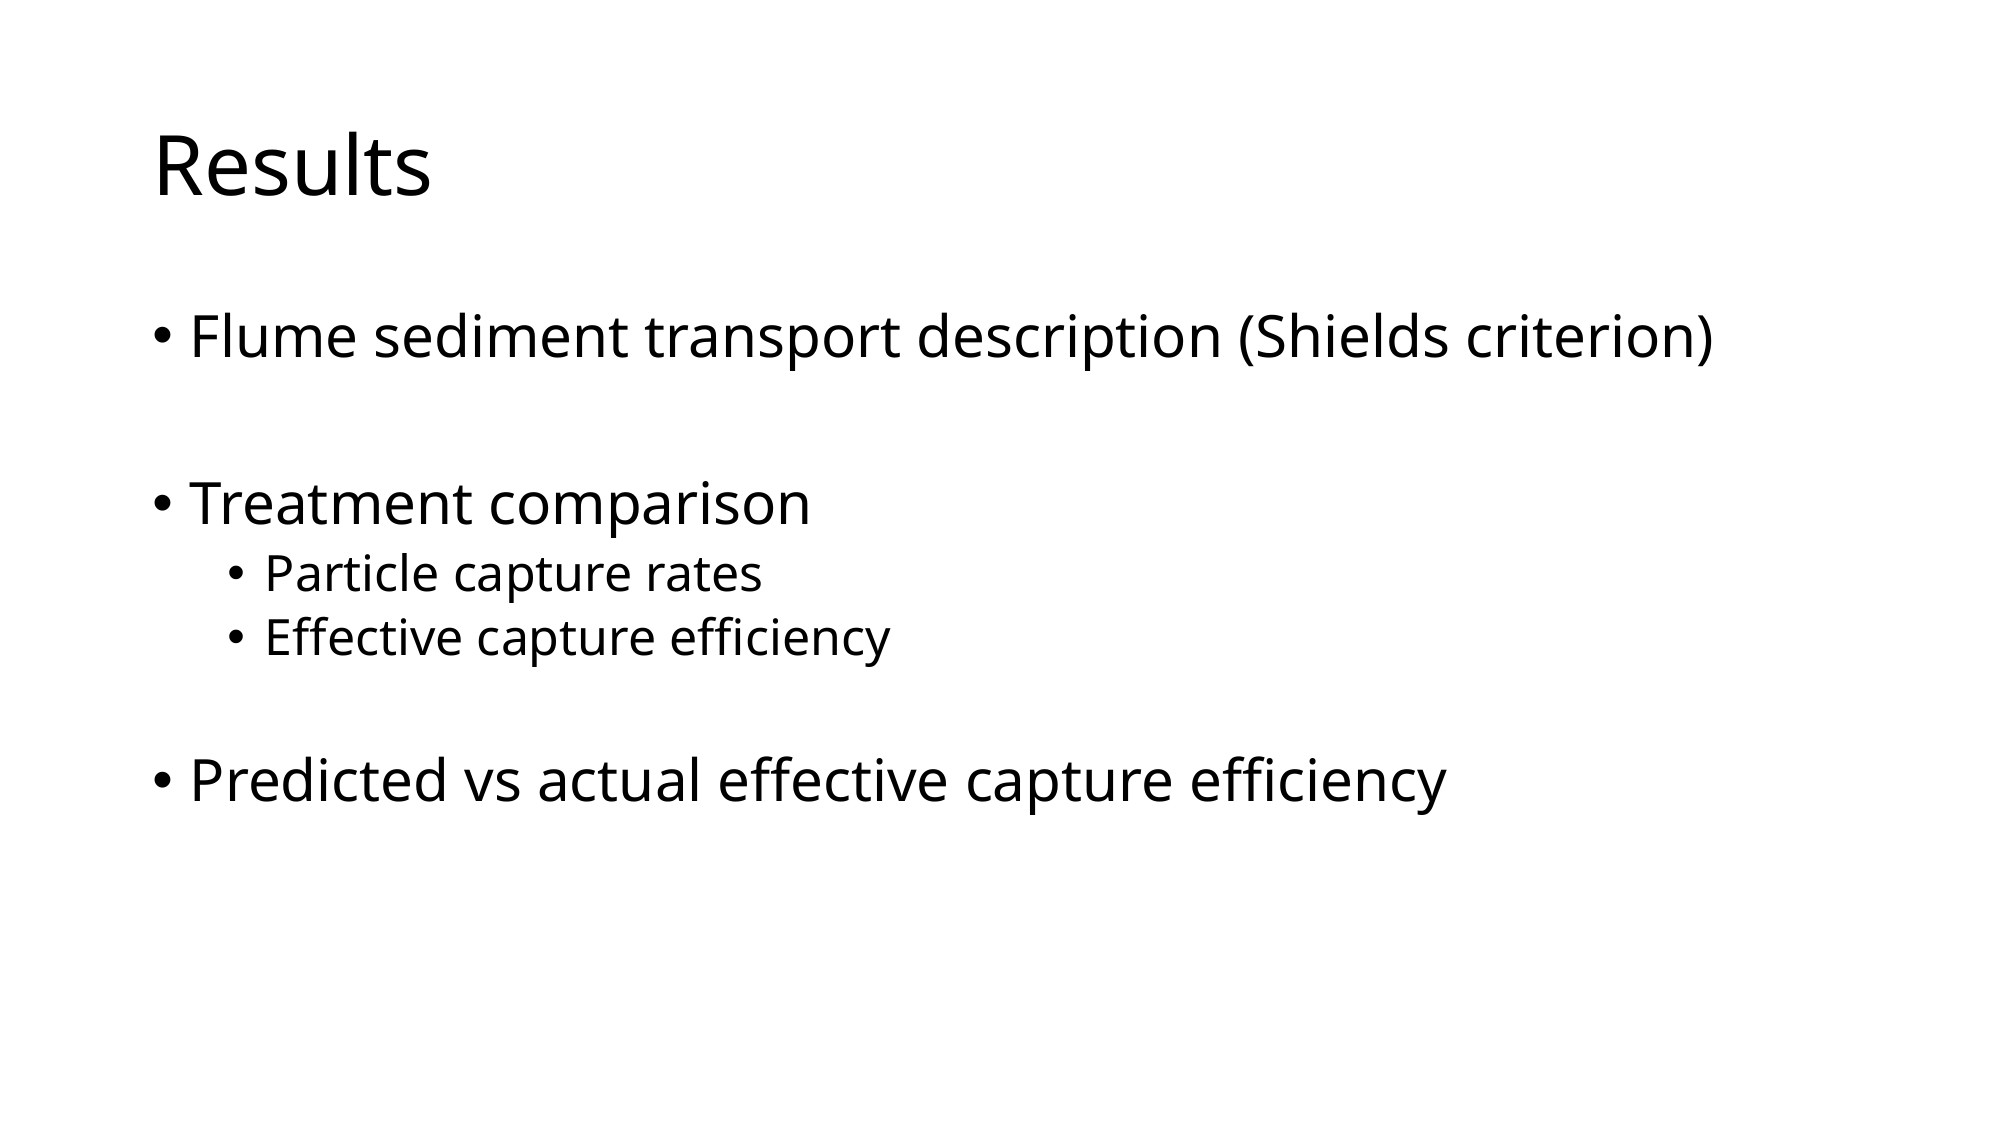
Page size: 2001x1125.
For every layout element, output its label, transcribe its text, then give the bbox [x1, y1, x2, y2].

title Results [137, 59, 1863, 278]
list Flume sediment transport description (Shields criterion) Treatment comparison Particle capture rates Effective capture efficiency Predicted vs actual effective capture efficiency [137, 299, 1863, 1014]
